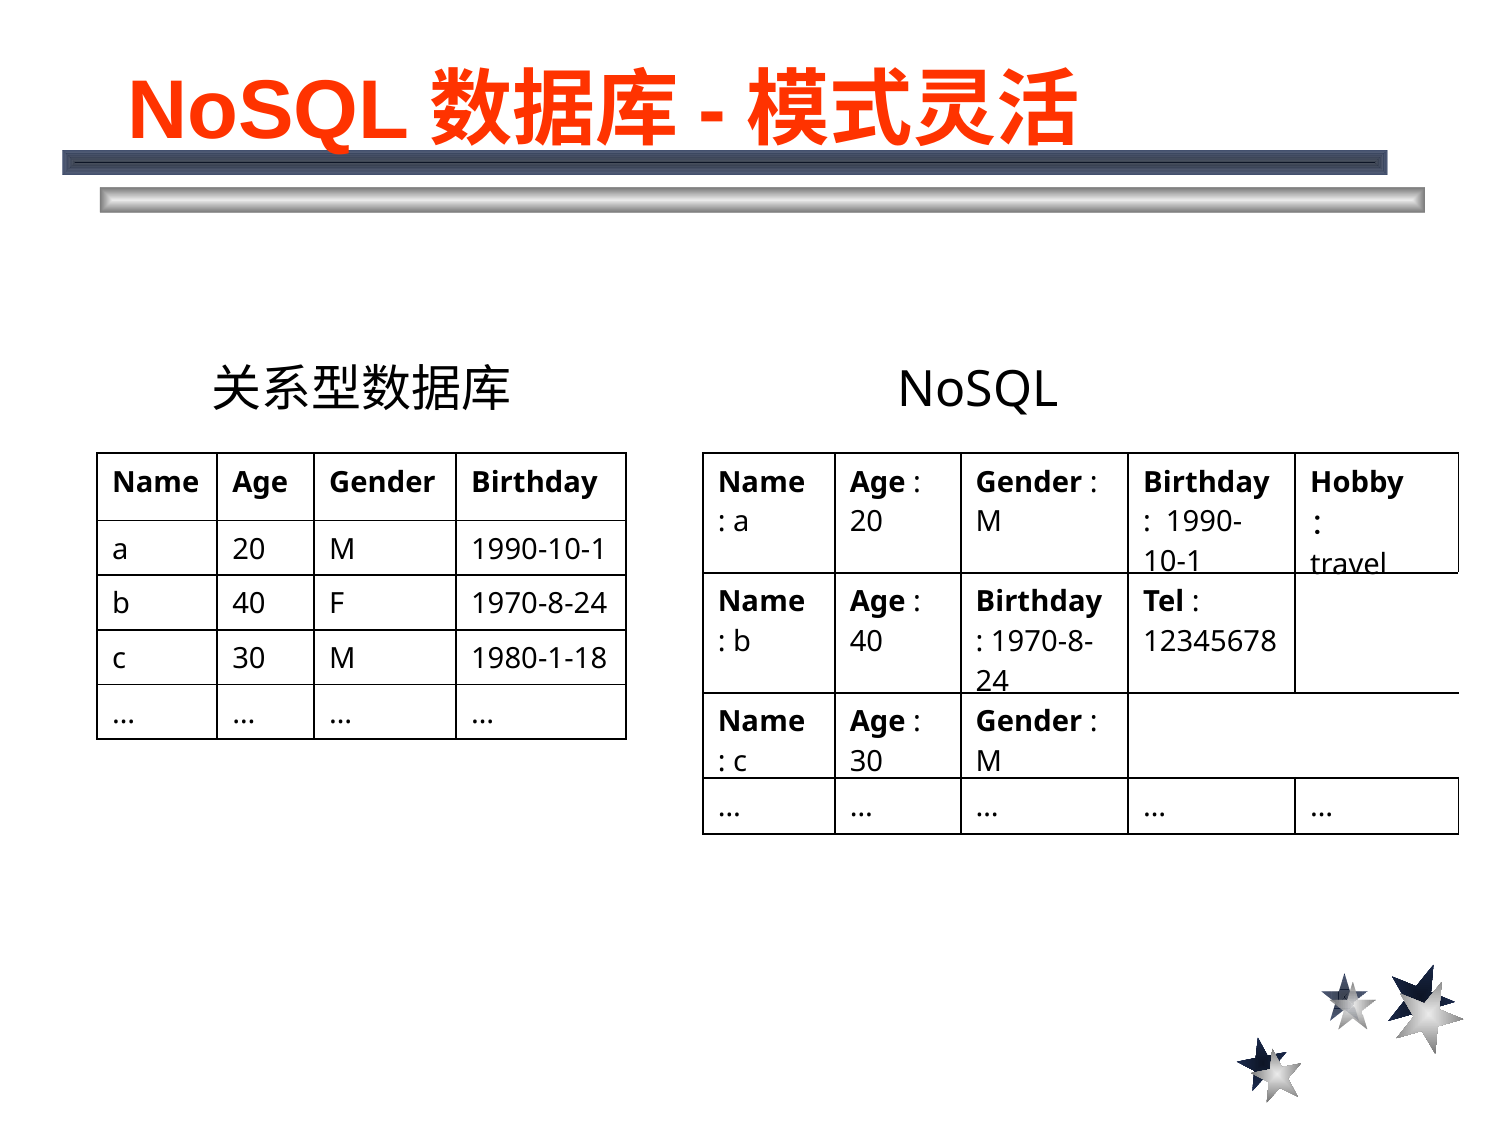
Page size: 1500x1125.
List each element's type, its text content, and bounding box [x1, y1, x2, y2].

table_header Gender [315, 454, 455, 520]
table_cell F [315, 576, 455, 629]
table_cell 40 [218, 576, 313, 629]
table_cell … [1296, 779, 1458, 833]
table_cell M [315, 631, 455, 684]
text_box 关系型数据库 [196, 349, 527, 425]
table_header Name [98, 454, 216, 520]
table_cell Tel : 12345678 [1129, 574, 1294, 692]
table_cell Age : 40 [836, 574, 960, 692]
table_cell M [315, 521, 455, 574]
table_cell Name : c [704, 694, 834, 777]
table_cell Name : b [704, 574, 834, 692]
table_header Age [218, 454, 313, 520]
table_header Gender : M [962, 454, 1127, 572]
table_cell … [218, 685, 313, 738]
table_cell [1129, 694, 1458, 777]
table_cell 1990-10-1 [457, 521, 625, 574]
table_cell … [457, 685, 625, 738]
table_header Age : 20 [836, 454, 960, 572]
table_header Hobby ： travel [1296, 454, 1458, 572]
table_cell … [962, 779, 1127, 833]
table_cell b [98, 576, 216, 629]
table_cell 20 [218, 521, 313, 574]
table_cell [1296, 574, 1458, 692]
table_header Birthday : 1990-10-1 [1129, 454, 1294, 572]
table_cell Gender : M [962, 694, 1127, 777]
table_cell 1980-1-18 [457, 631, 625, 684]
table_cell Birthday : 1970-8-24 [962, 574, 1127, 692]
table_cell 30 [218, 631, 313, 684]
table_cell … [1129, 779, 1294, 833]
table_header Name : a [704, 454, 834, 572]
text_box NoSQL [882, 349, 1074, 425]
title NoSQL数据库-模式灵活 [112, 24, 1388, 163]
table_cell … [315, 685, 455, 738]
table_cell Age : 30 [836, 694, 960, 777]
table_cell c [98, 631, 216, 684]
table_cell … [704, 779, 834, 833]
table_cell … [836, 779, 960, 833]
table_cell 1970-8-24 [457, 576, 625, 629]
table_cell … [98, 685, 216, 738]
table_header Birthday [457, 454, 625, 520]
table_cell a [98, 521, 216, 574]
